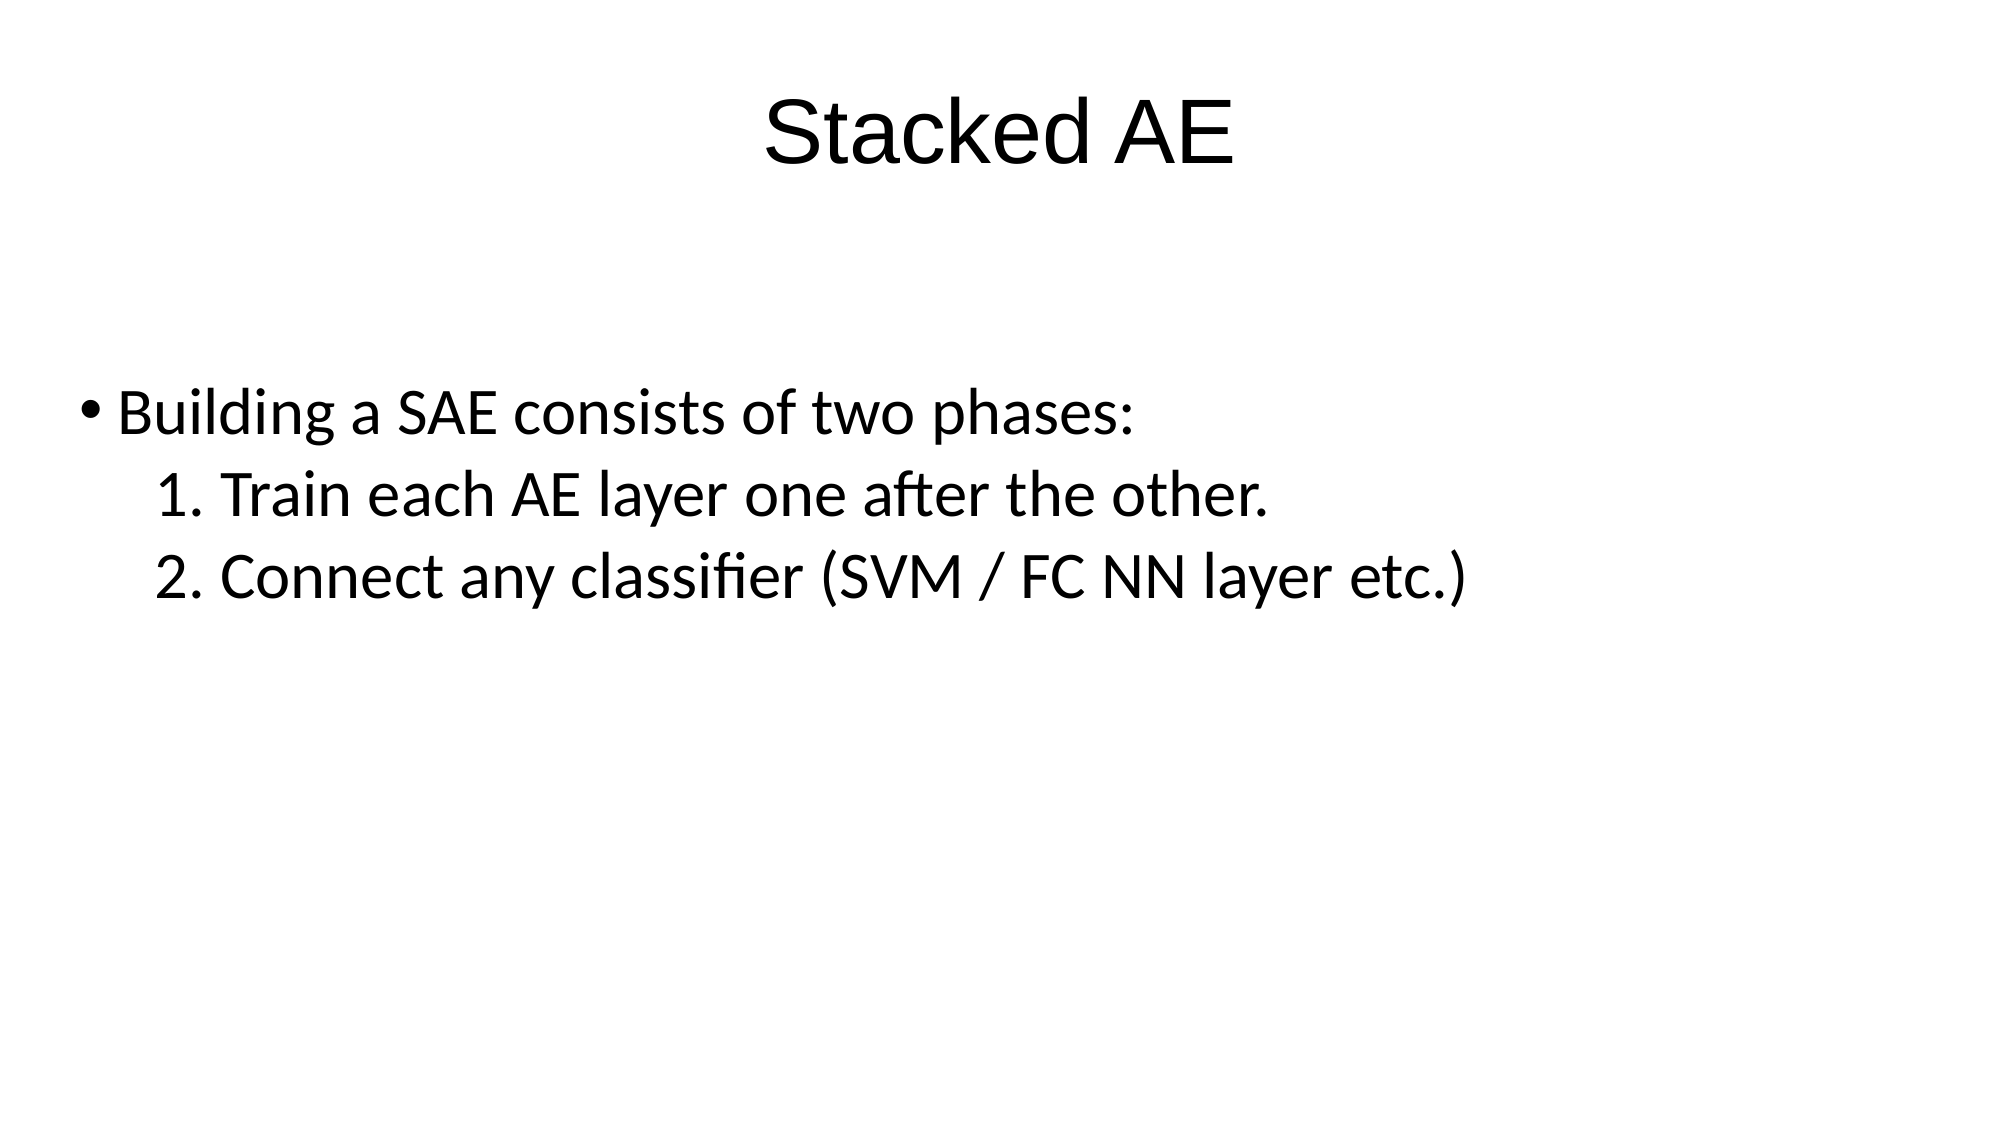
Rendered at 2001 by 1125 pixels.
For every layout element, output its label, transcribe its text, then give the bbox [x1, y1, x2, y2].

text_box Stacked AE [137, 59, 1863, 209]
list Building a SAE consists of two phases: 1. Train each AE layer one after the other. 2. Connect any classifier (SVM / FC NN layer etc.) [64, 368, 1816, 1029]
